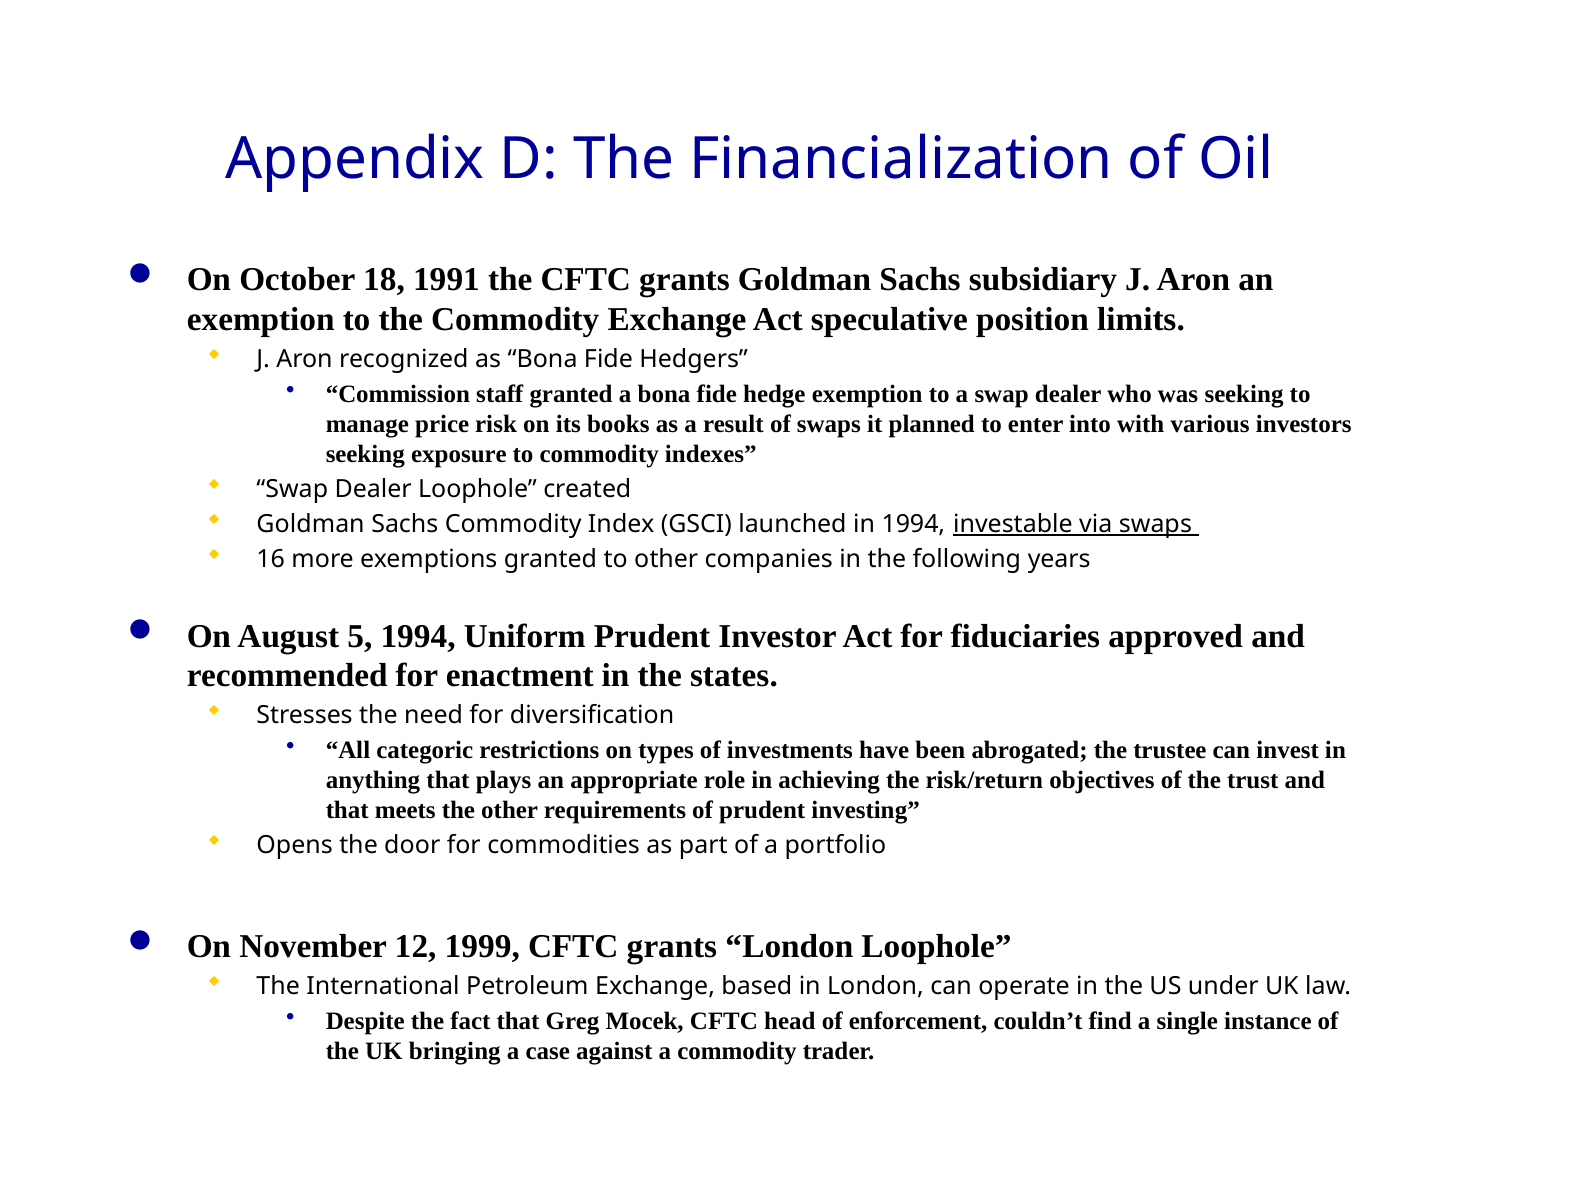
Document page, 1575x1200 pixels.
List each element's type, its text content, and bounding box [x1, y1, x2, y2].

list On October 18, 1991 the CFTC grants Goldman Sachs subsidiary J. Aron an exemption to the Commodity Exchange Act speculative position limits. J. Aron recognized as “Bona Fide Hedgers” “Commission staff granted a bona fide hedge exemption to a swap dealer who was seeking to manage price risk on its books as a result of swaps it planned to enter into with various investors seeking exposure to commodity indexes” “Swap Dealer Loophole” created Goldman Sachs Commodity Index (GSCI) launched in 1994, investable via swaps 16 more exemptions granted to other companies in the following years On August 5, 1994, Uniform Prudent Investor Act for fiduciaries approved and recommended for enactment in the states. Stresses the need for diversification “All categoric restrictions on types of investments have been abrogated; the trustee can invest in anything that plays an appropriate role in achieving the risk/return objectives of the trust and that meets the other requirements of prudent investing” Opens the door for commodities as part of a portfolio On November 12, 1999, CFTC grants “London Loophole” The International Petroleum Exchange, based in London, can operate in the US under UK law. Despite the fact that Greg Mocek, CFTC head of enforcement, couldn’t find a single instance of the UK bringing a case against a commodity trader. [112, 249, 1388, 1088]
title Appendix D: The Financialization of Oil [112, 99, 1388, 249]
